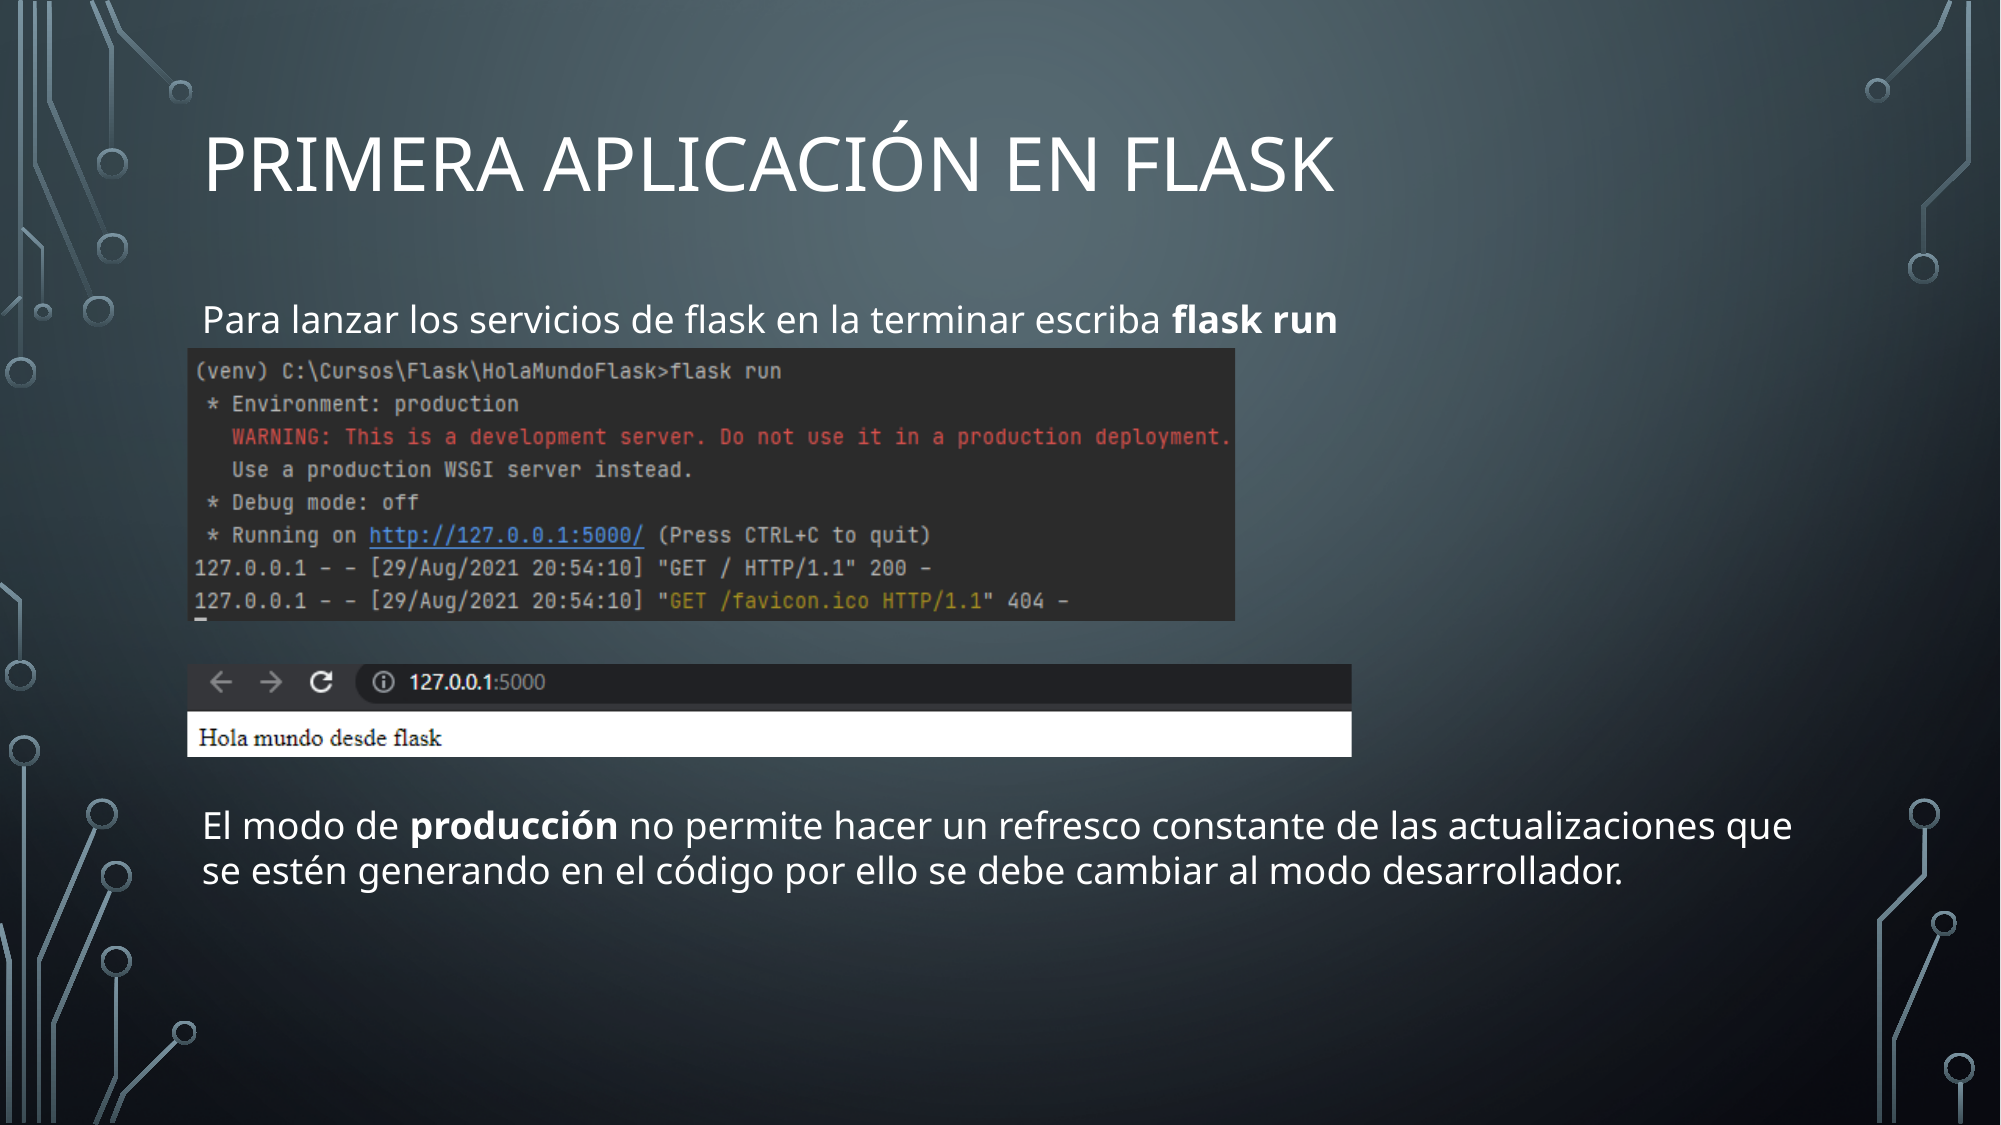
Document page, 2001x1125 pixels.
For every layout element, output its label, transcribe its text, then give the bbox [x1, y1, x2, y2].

title PRIMERA APLICACIÓN EN FLASK [187, 45, 1813, 288]
picture [186, 663, 1352, 757]
picture [186, 348, 1236, 622]
text_box Para lanzar los servicios de flask en la terminar escriba flask run [187, 288, 1850, 348]
text_box El modo de producción no permite hacer un refresco constante de las actualizaciones que se estén generando en el código por ello se debe cambiar al modo desarrollador. [187, 794, 1850, 900]
